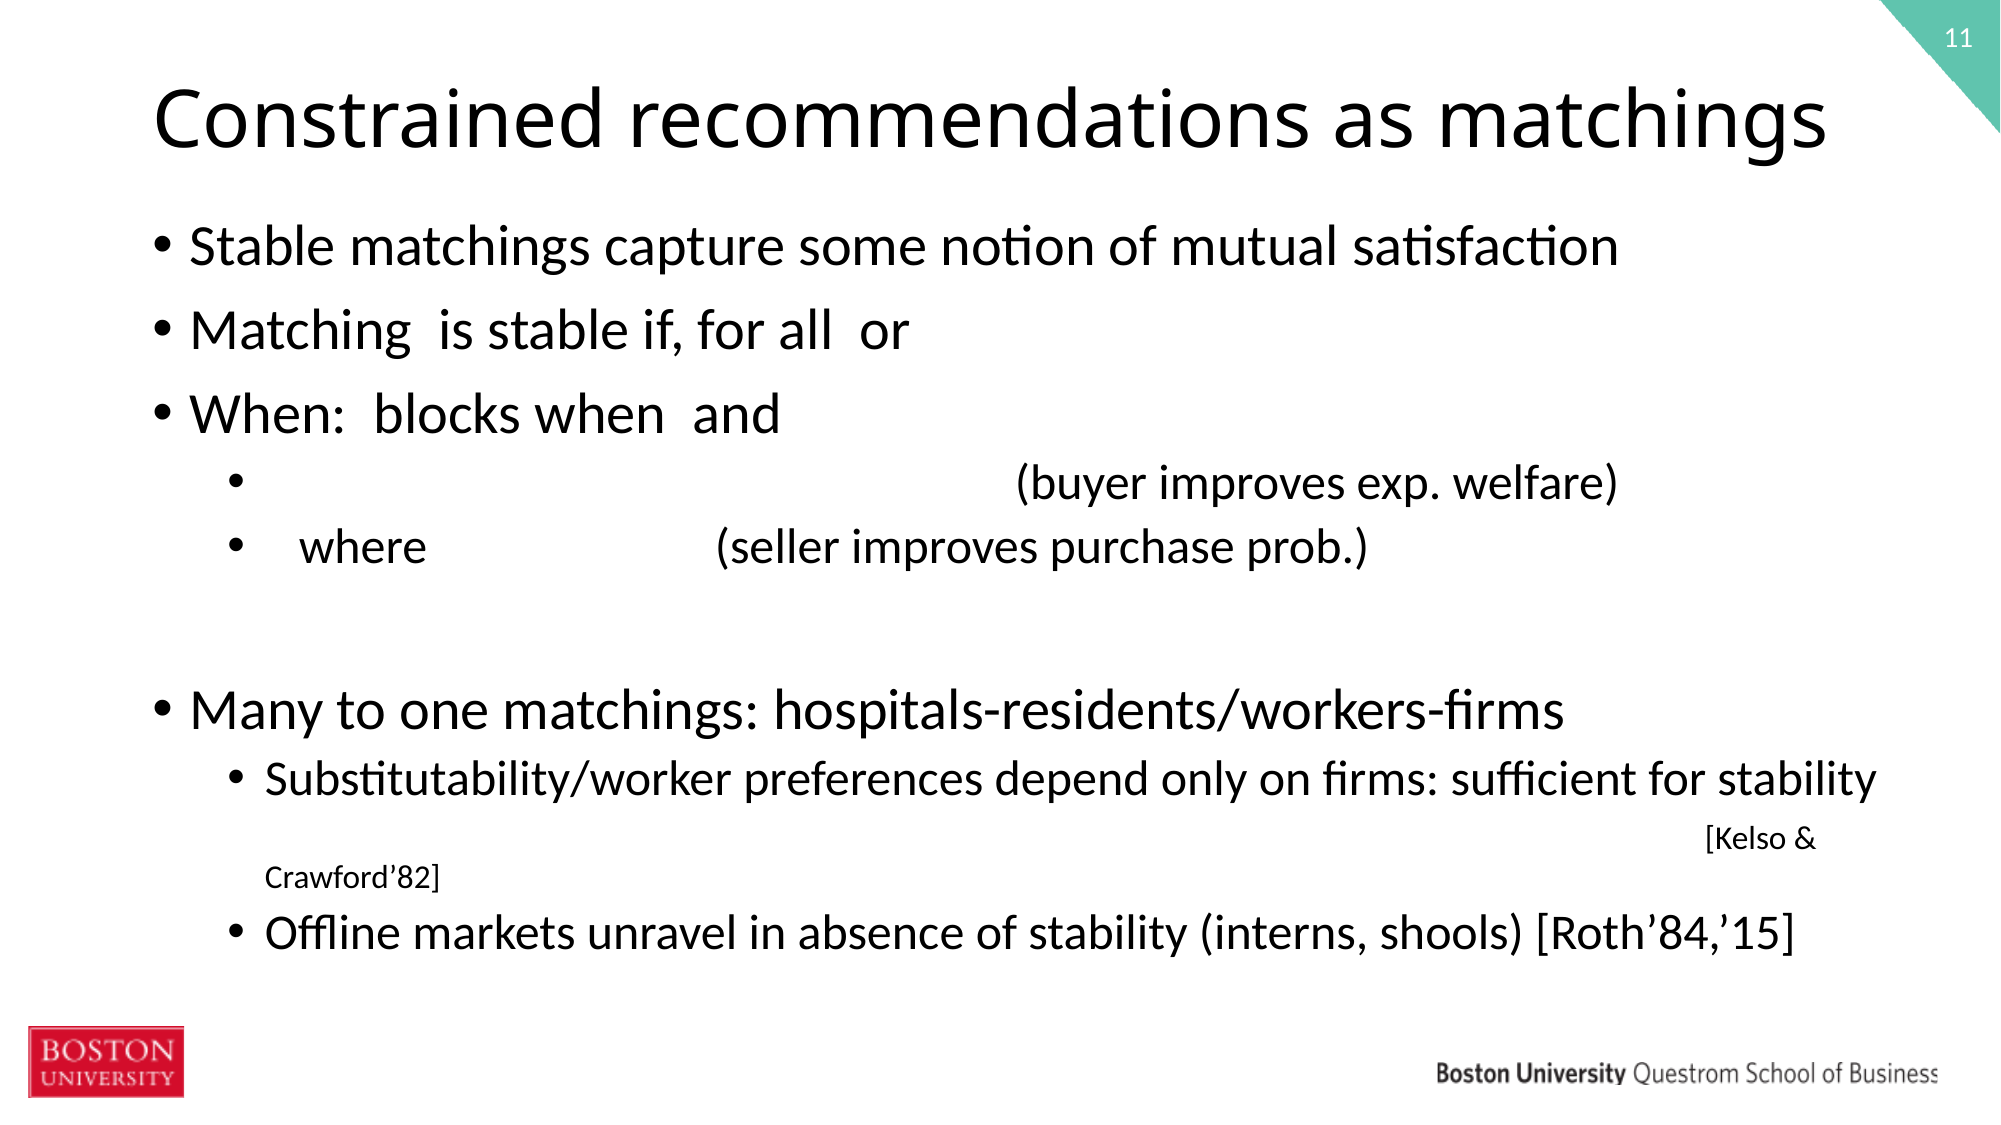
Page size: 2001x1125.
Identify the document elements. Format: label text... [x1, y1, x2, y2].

picture [1821, 0, 2001, 159]
slide_number 11 [1862, 6, 1989, 67]
title Constrained recommendations as matchings [137, 59, 1863, 185]
